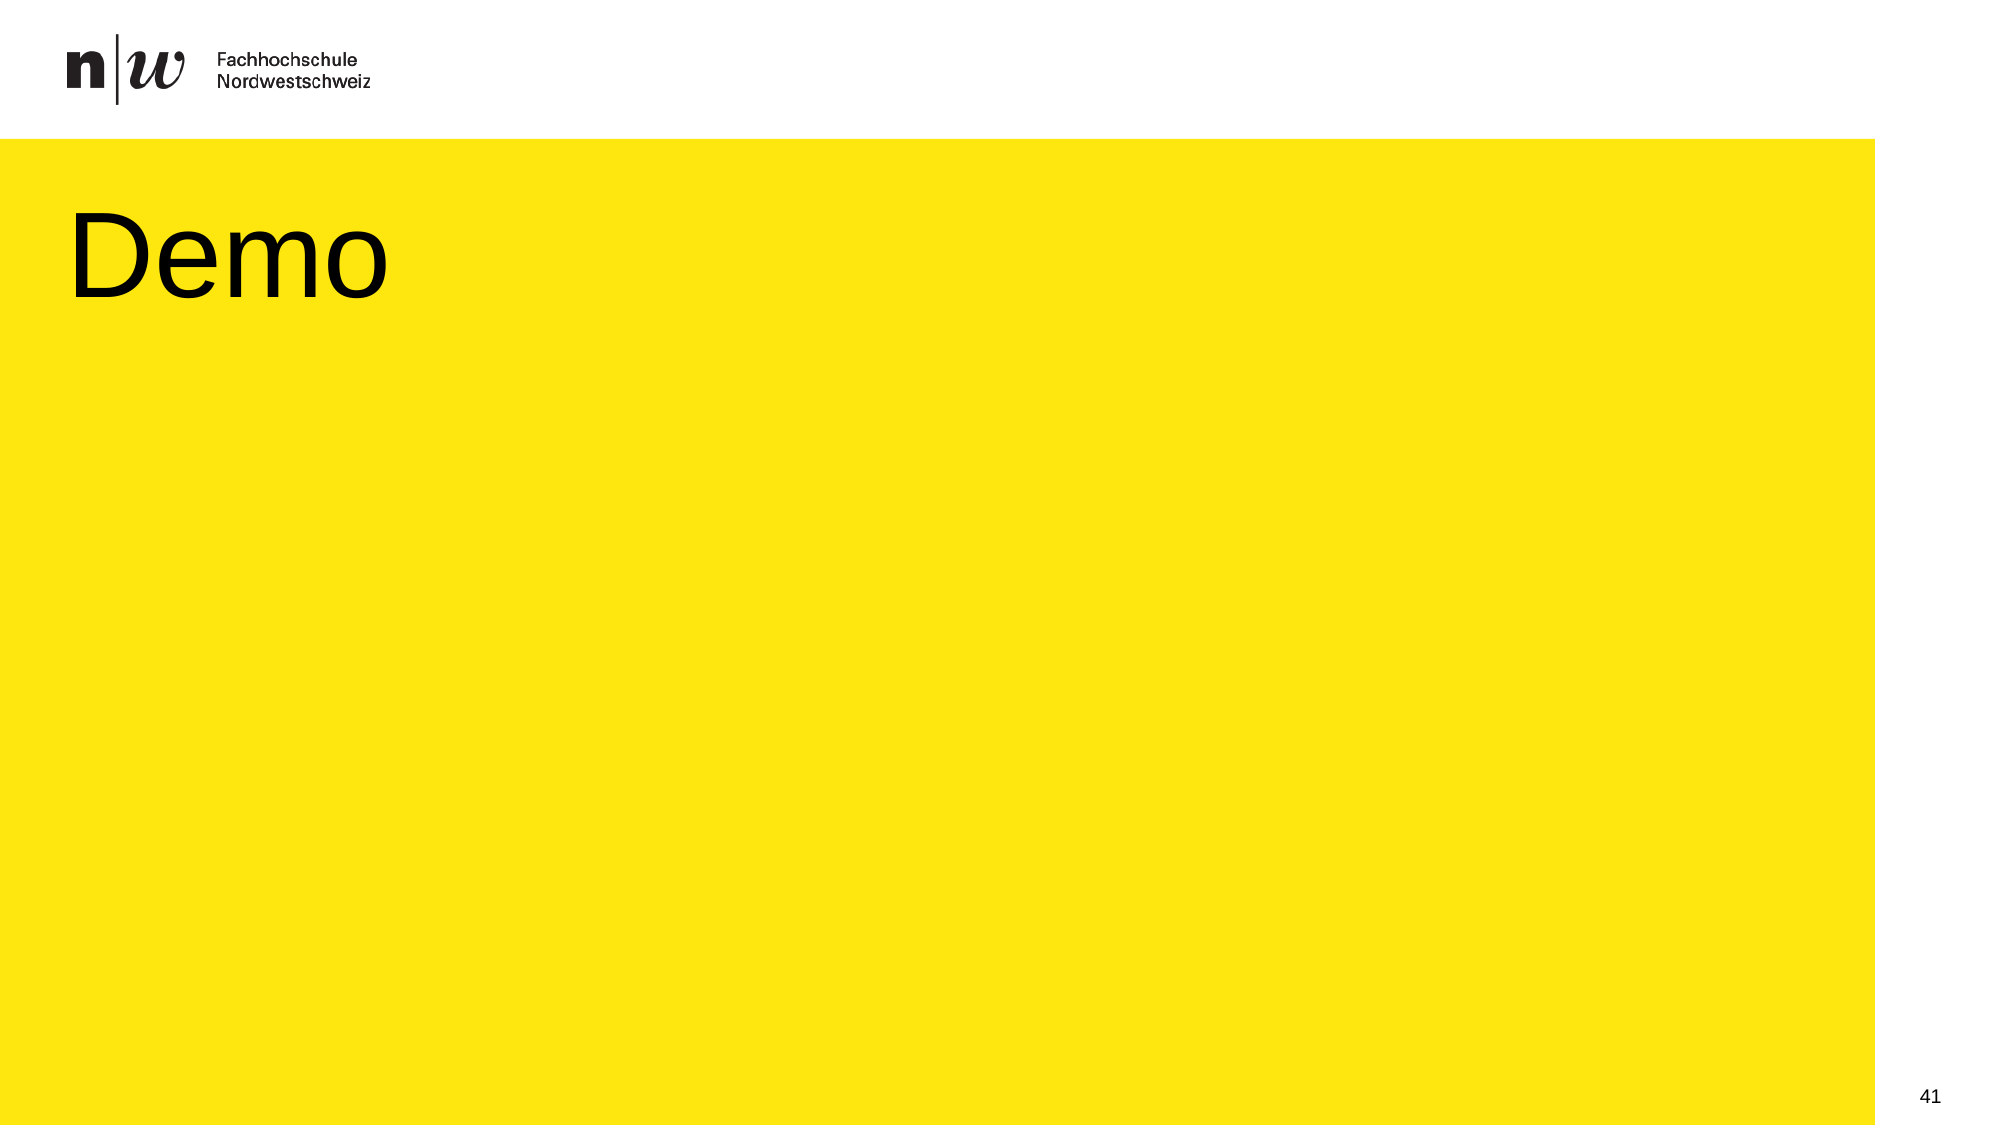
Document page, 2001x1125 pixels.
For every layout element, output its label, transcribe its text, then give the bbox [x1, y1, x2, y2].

picture [67, 34, 370, 105]
title Demo [66, 175, 1804, 327]
slide_number 41 [1880, 1086, 1942, 1110]
